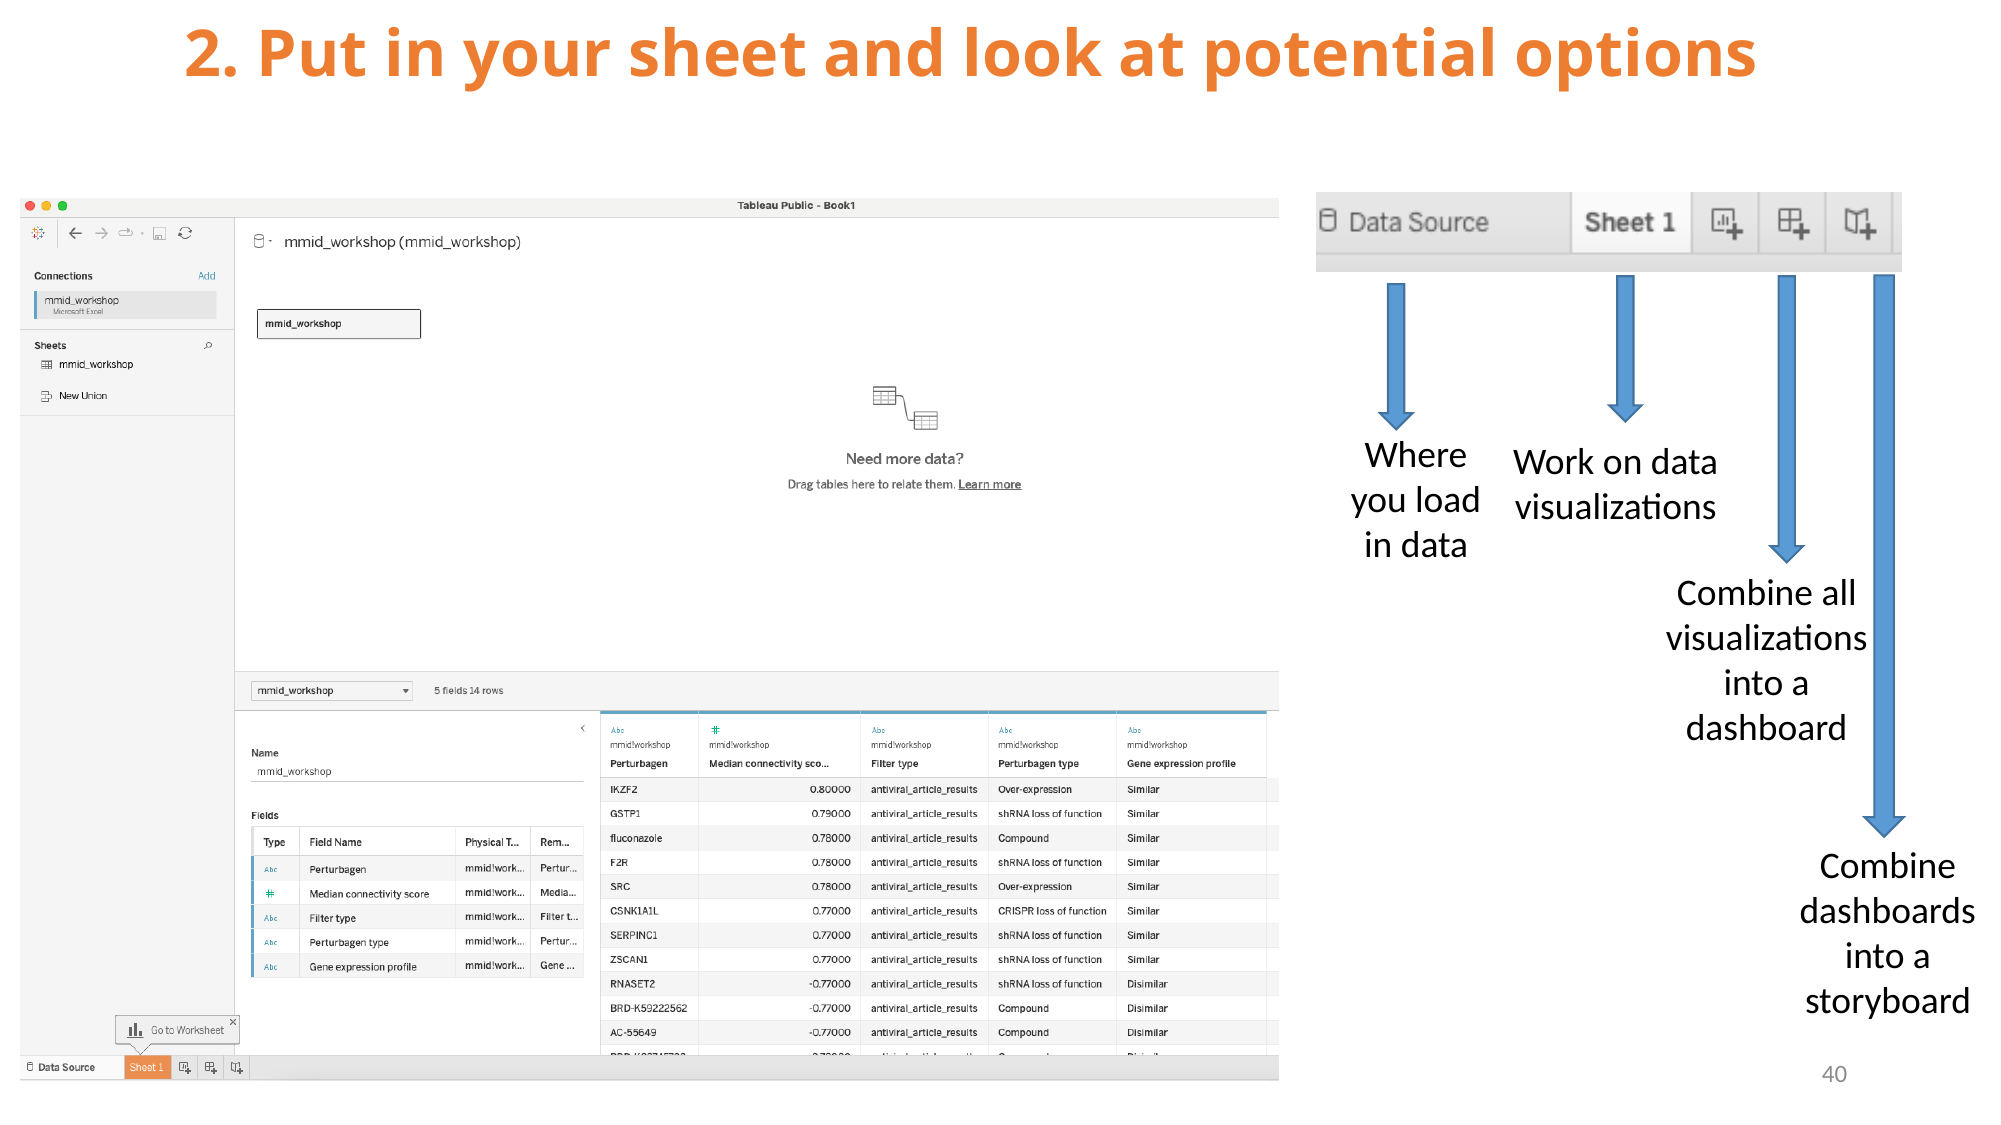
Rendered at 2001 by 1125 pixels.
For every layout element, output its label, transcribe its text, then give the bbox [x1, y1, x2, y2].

text_box Where you load in data [1321, 423, 1511, 573]
text_box Combine all visualizations into a dashboard [1649, 560, 1885, 755]
text_box Combine dashboards into a storyboard [1770, 833, 2000, 1029]
text_box [1862, 274, 1907, 833]
text_box Work on data visualizations [1495, 429, 1736, 535]
text_box 2. Put in your sheet and look at potential options [97, 4, 1863, 97]
picture [1316, 192, 1902, 272]
slide_number 40 [1412, 1042, 1863, 1103]
text_box [1606, 275, 1645, 423]
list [20, 198, 1279, 1081]
text_box [1377, 283, 1415, 423]
text_box [1768, 275, 1806, 560]
